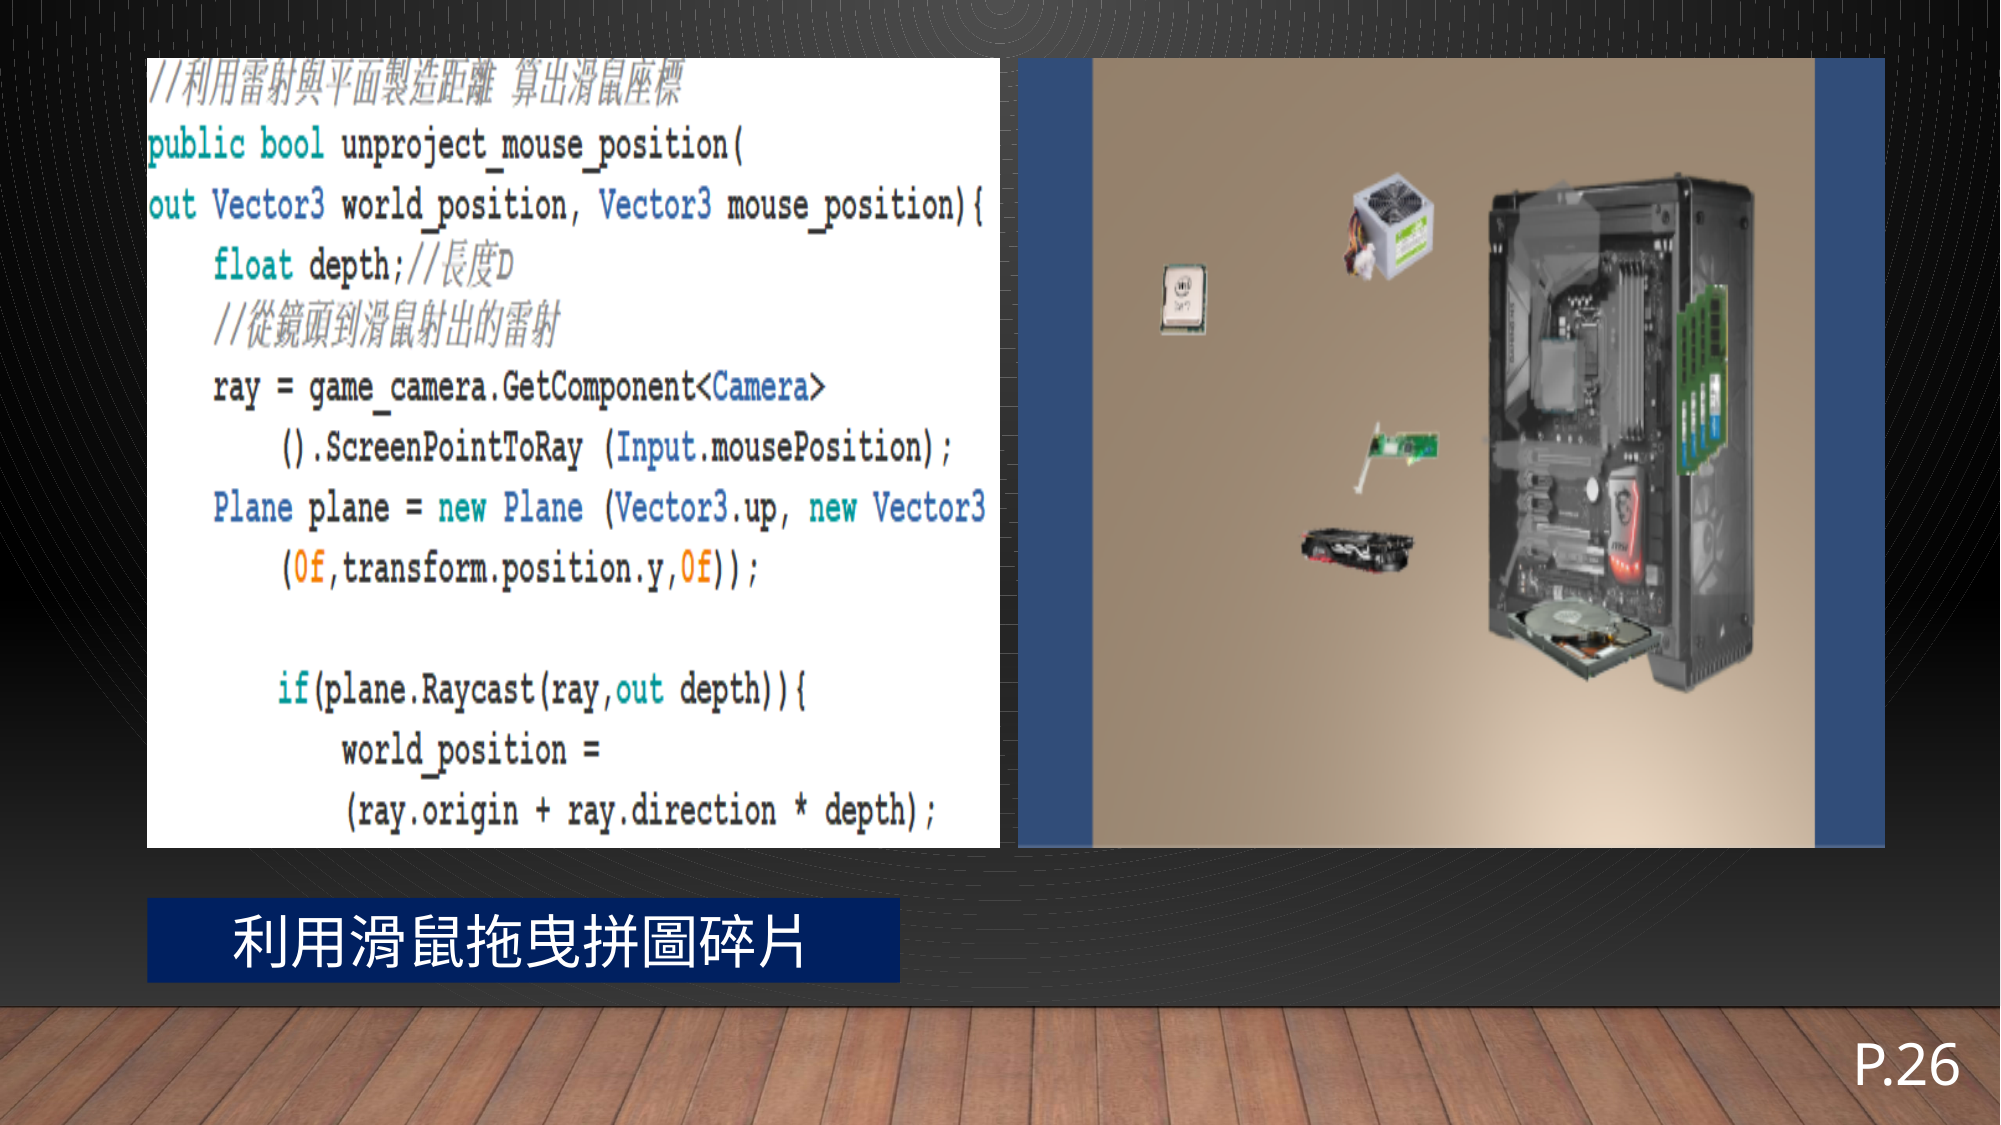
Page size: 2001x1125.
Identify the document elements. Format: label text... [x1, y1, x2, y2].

picture [147, 58, 1001, 849]
slide_number P.26 [1834, 1019, 1981, 1102]
picture [1018, 58, 1886, 849]
text_box 利用滑鼠拖曳拼圖碎片 [147, 897, 900, 983]
picture [0, 1006, 2000, 1125]
